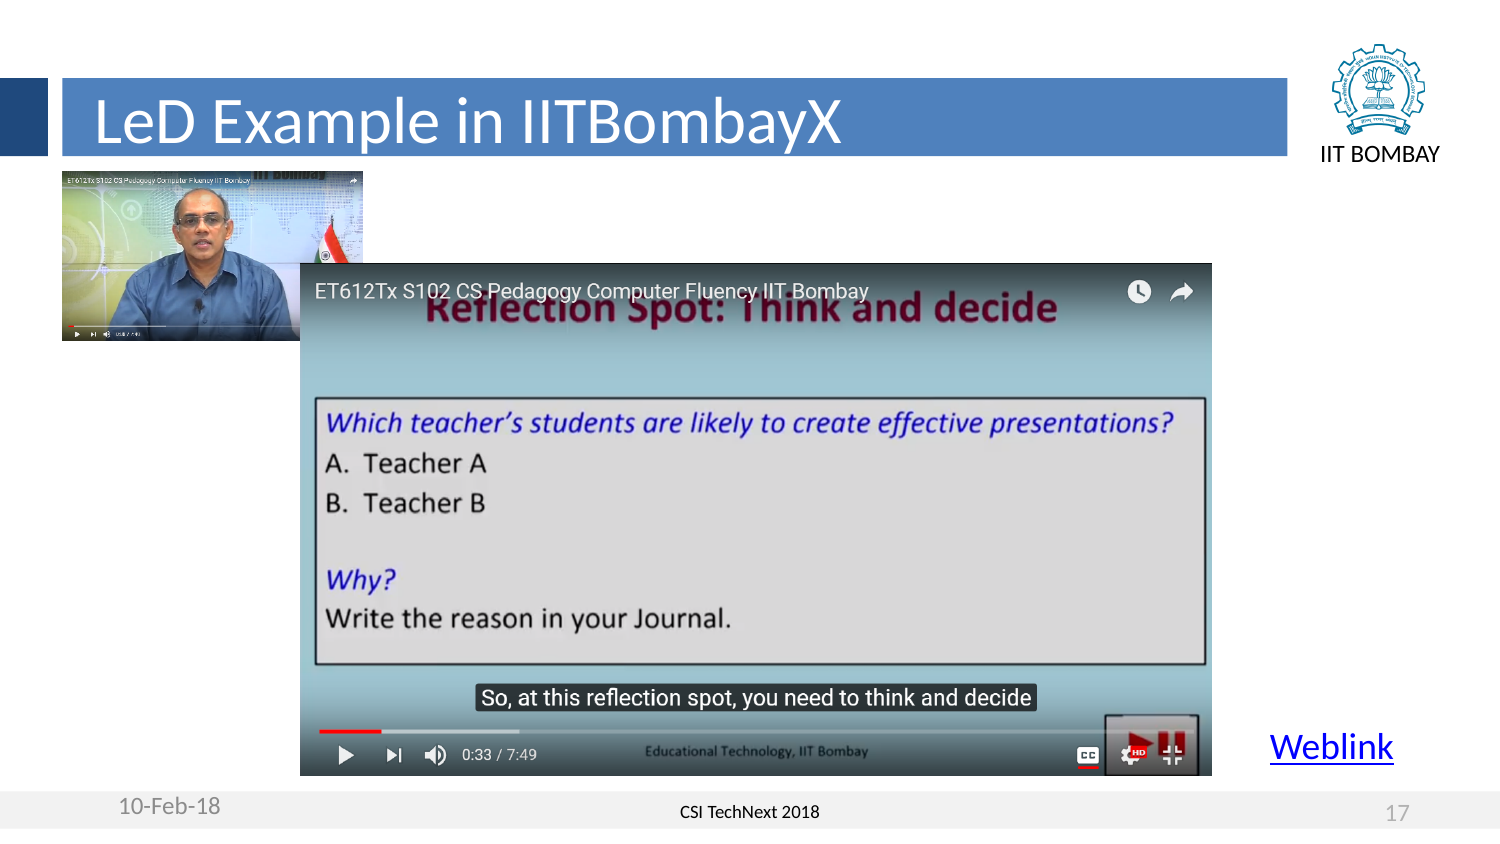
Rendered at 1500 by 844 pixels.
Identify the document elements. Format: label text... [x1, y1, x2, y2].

text_box Weblink [1254, 715, 1409, 775]
slide_number 17 [1332, 789, 1425, 835]
list LeD Example in IITBombayX [79, 78, 1250, 156]
picture [1356, 126, 1401, 135]
picture [1332, 44, 1425, 135]
picture [62, 171, 363, 341]
slide_number 10-Feb-18 [103, 782, 441, 828]
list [299, 263, 1212, 777]
